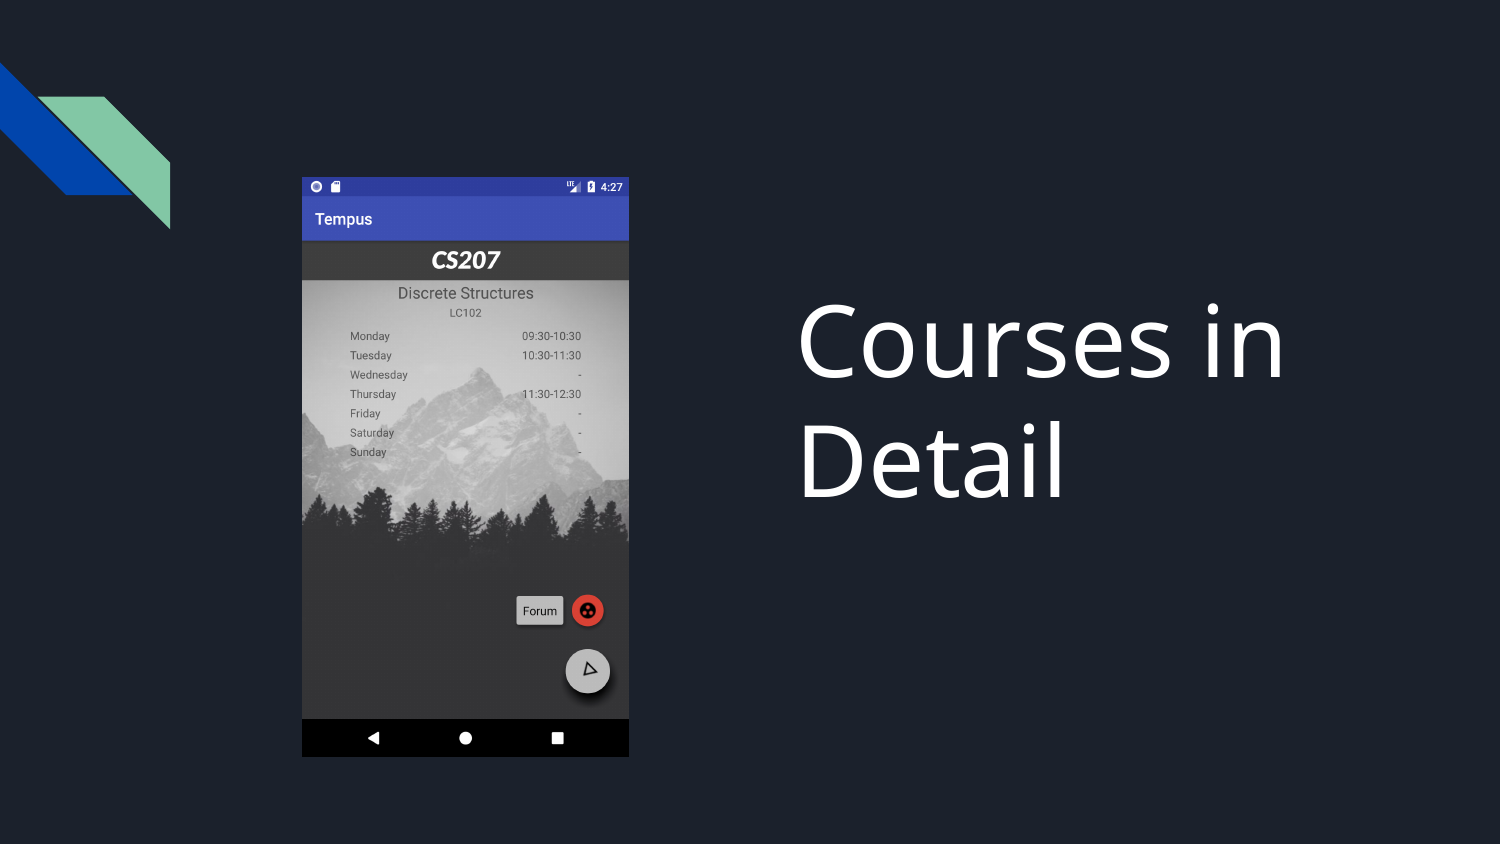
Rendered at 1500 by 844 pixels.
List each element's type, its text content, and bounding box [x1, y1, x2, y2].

title Courses in Detail [780, 262, 1500, 413]
picture [302, 176, 629, 757]
